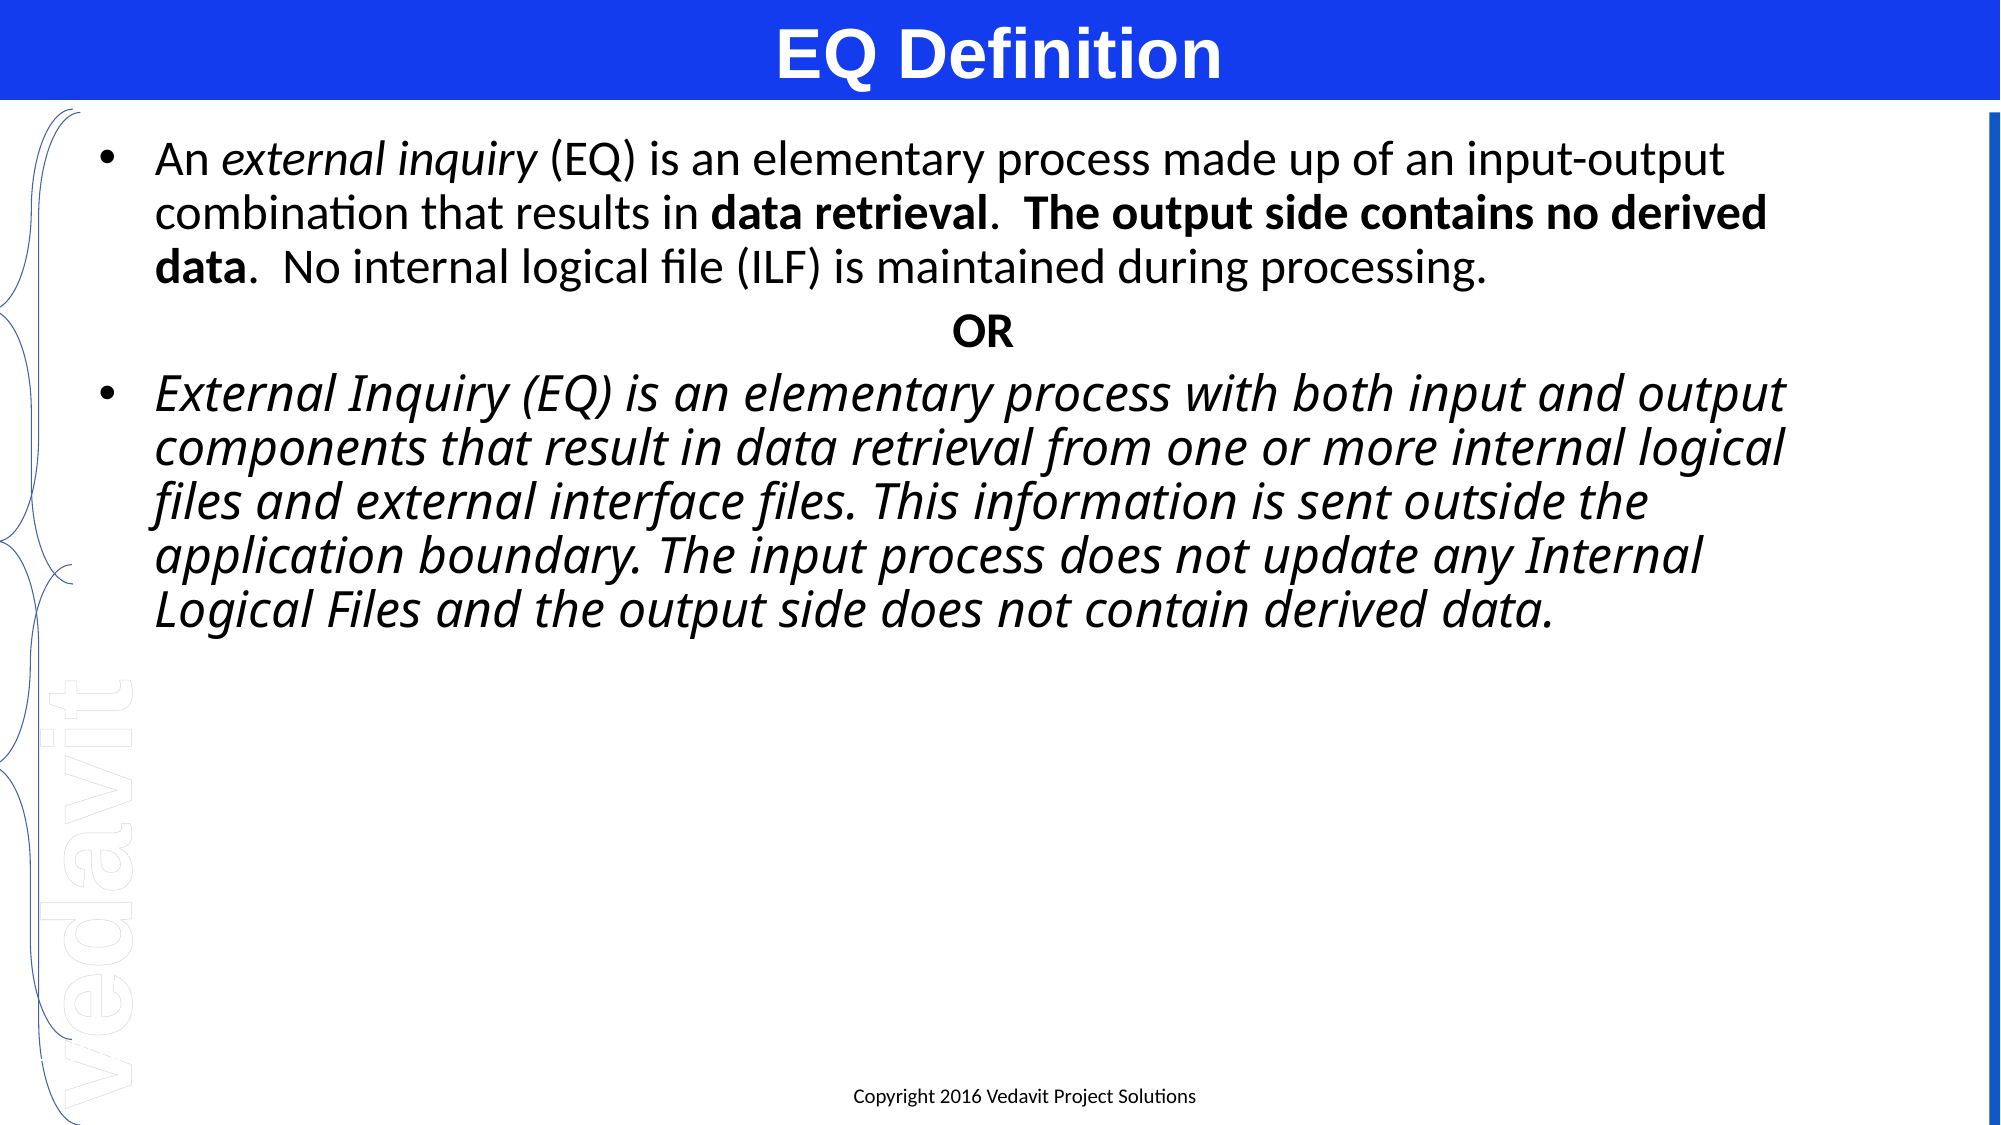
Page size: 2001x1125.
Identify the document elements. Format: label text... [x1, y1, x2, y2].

title EQ Definition [0, 0, 2000, 100]
slide_number 04-Apr-16 [0, 1025, 313, 1100]
list An external inquiry (EQ) is an elementary process made up of an input-output combination that results in data retrieval. The output side contains no derived data. No internal logical file (ILF) is maintained during processing. OR External Inquiry (EQ) is an elementary process with both input and output components that result in data retrieval from one or more internal logical files and external interface files. This information is sent outside the application boundary. The input process does not update any Internal Logical Files and the output side does not contain derived data. [83, 125, 1884, 975]
